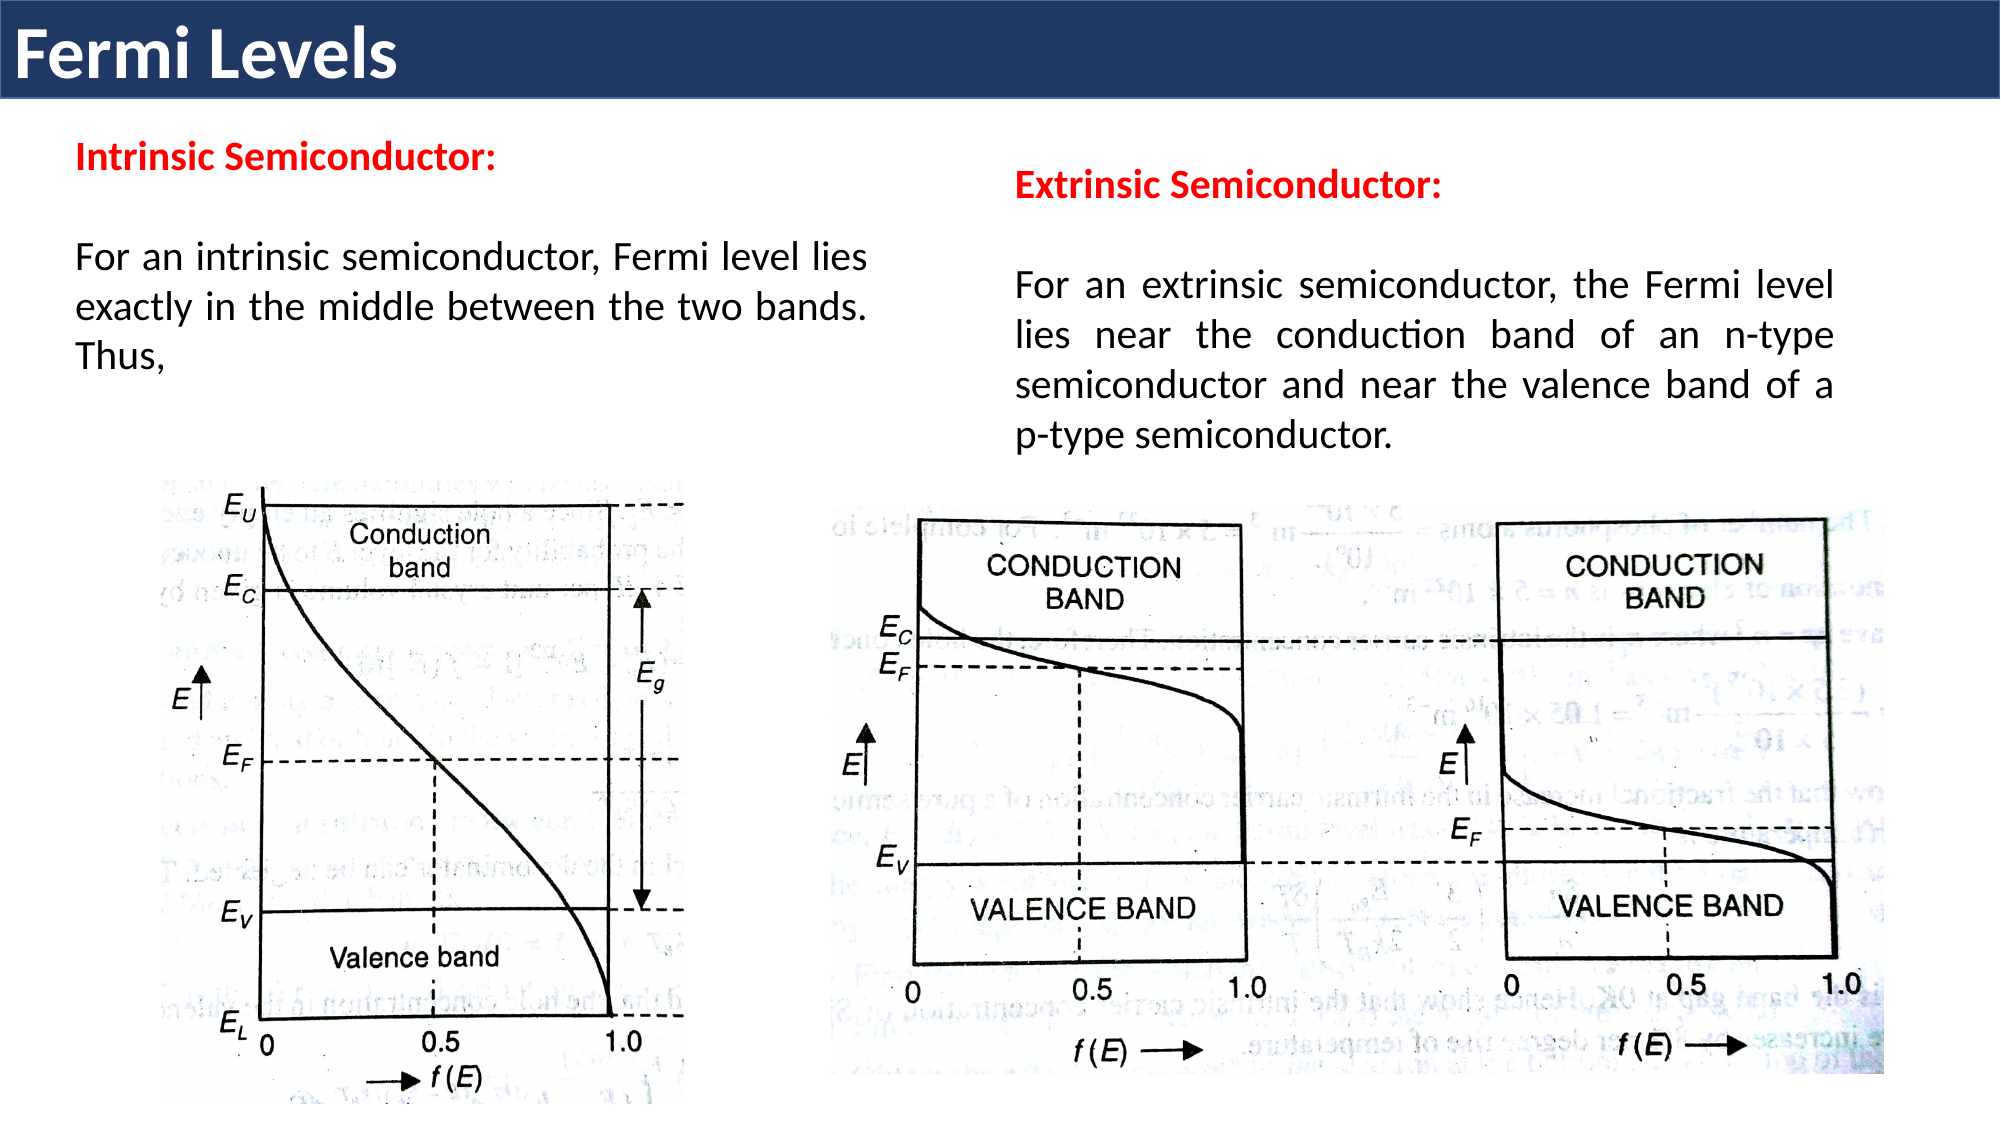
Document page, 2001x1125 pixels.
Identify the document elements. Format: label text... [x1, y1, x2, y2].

picture [161, 480, 684, 1104]
picture [830, 505, 1884, 1074]
text_box Fermi Levels [0, 0, 2000, 99]
text_box Extrinsic Semiconductor: For an extrinsic semiconductor, the Fermi level lies near the conduction band of an n-type semiconductor and near the valence band of a p-type semiconductor. [999, 149, 1850, 465]
